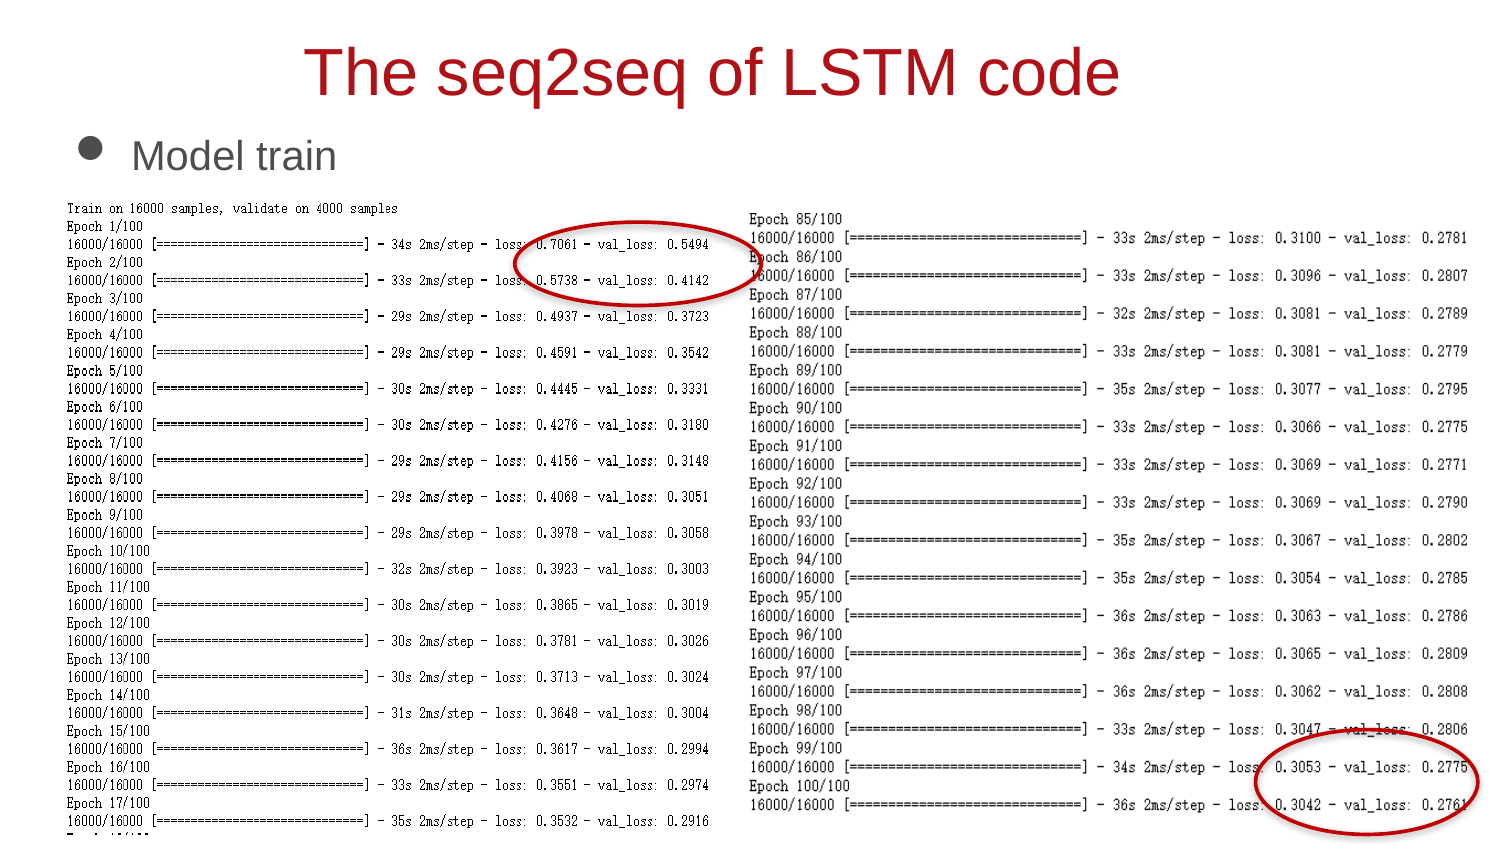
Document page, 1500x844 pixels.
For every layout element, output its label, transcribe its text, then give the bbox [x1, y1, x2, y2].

picture [742, 212, 1479, 819]
text_box Model train [60, 121, 364, 187]
text_box [1303, 826, 1430, 836]
title The seq2seq of LSTM code [75, 32, 1389, 121]
text_box [721, 232, 737, 296]
picture [58, 196, 716, 835]
